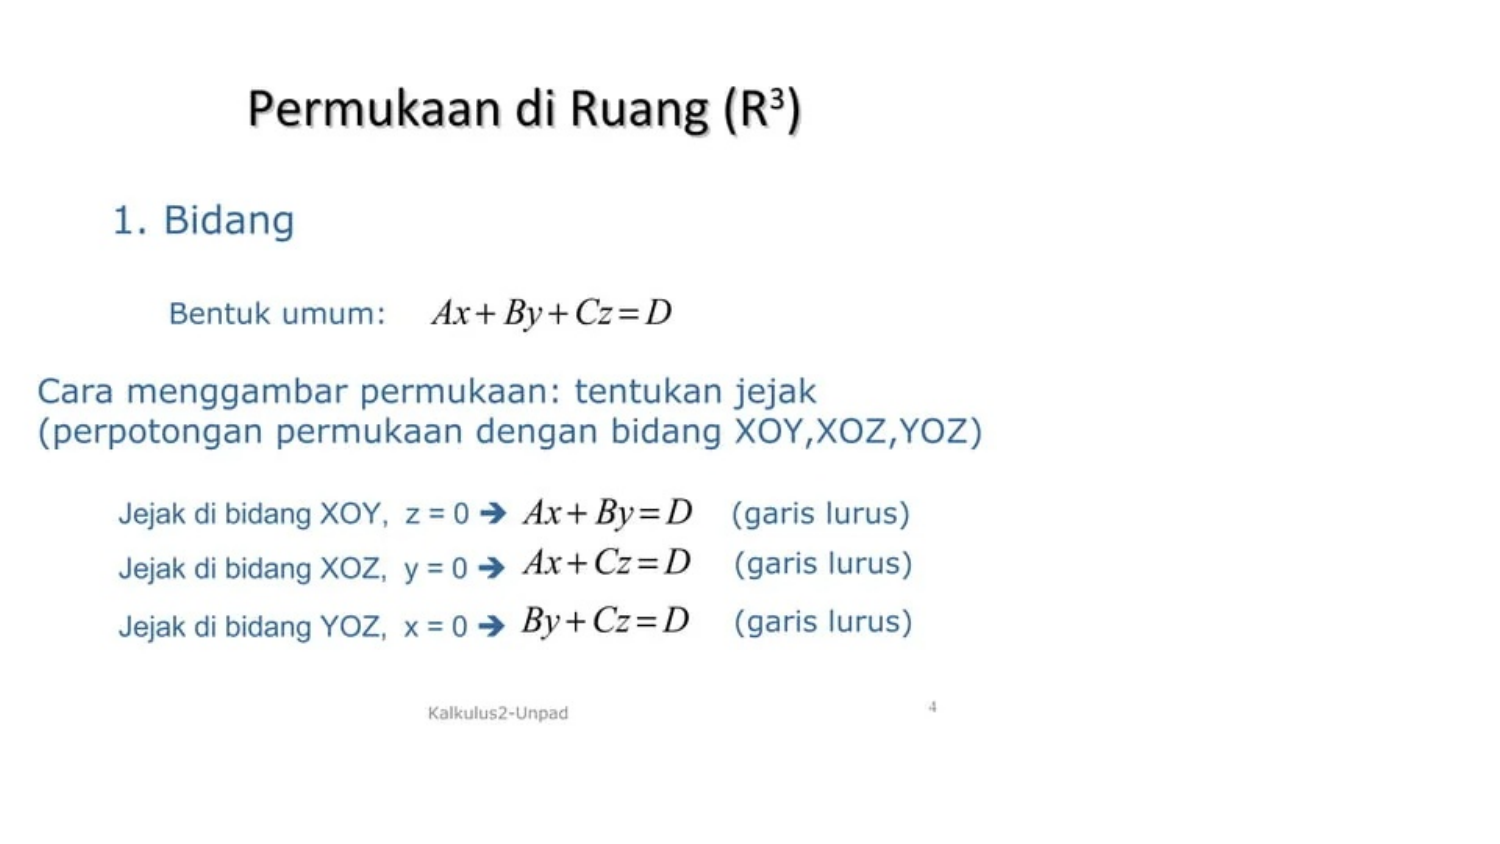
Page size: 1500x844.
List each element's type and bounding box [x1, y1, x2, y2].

picture [0, 0, 997, 748]
